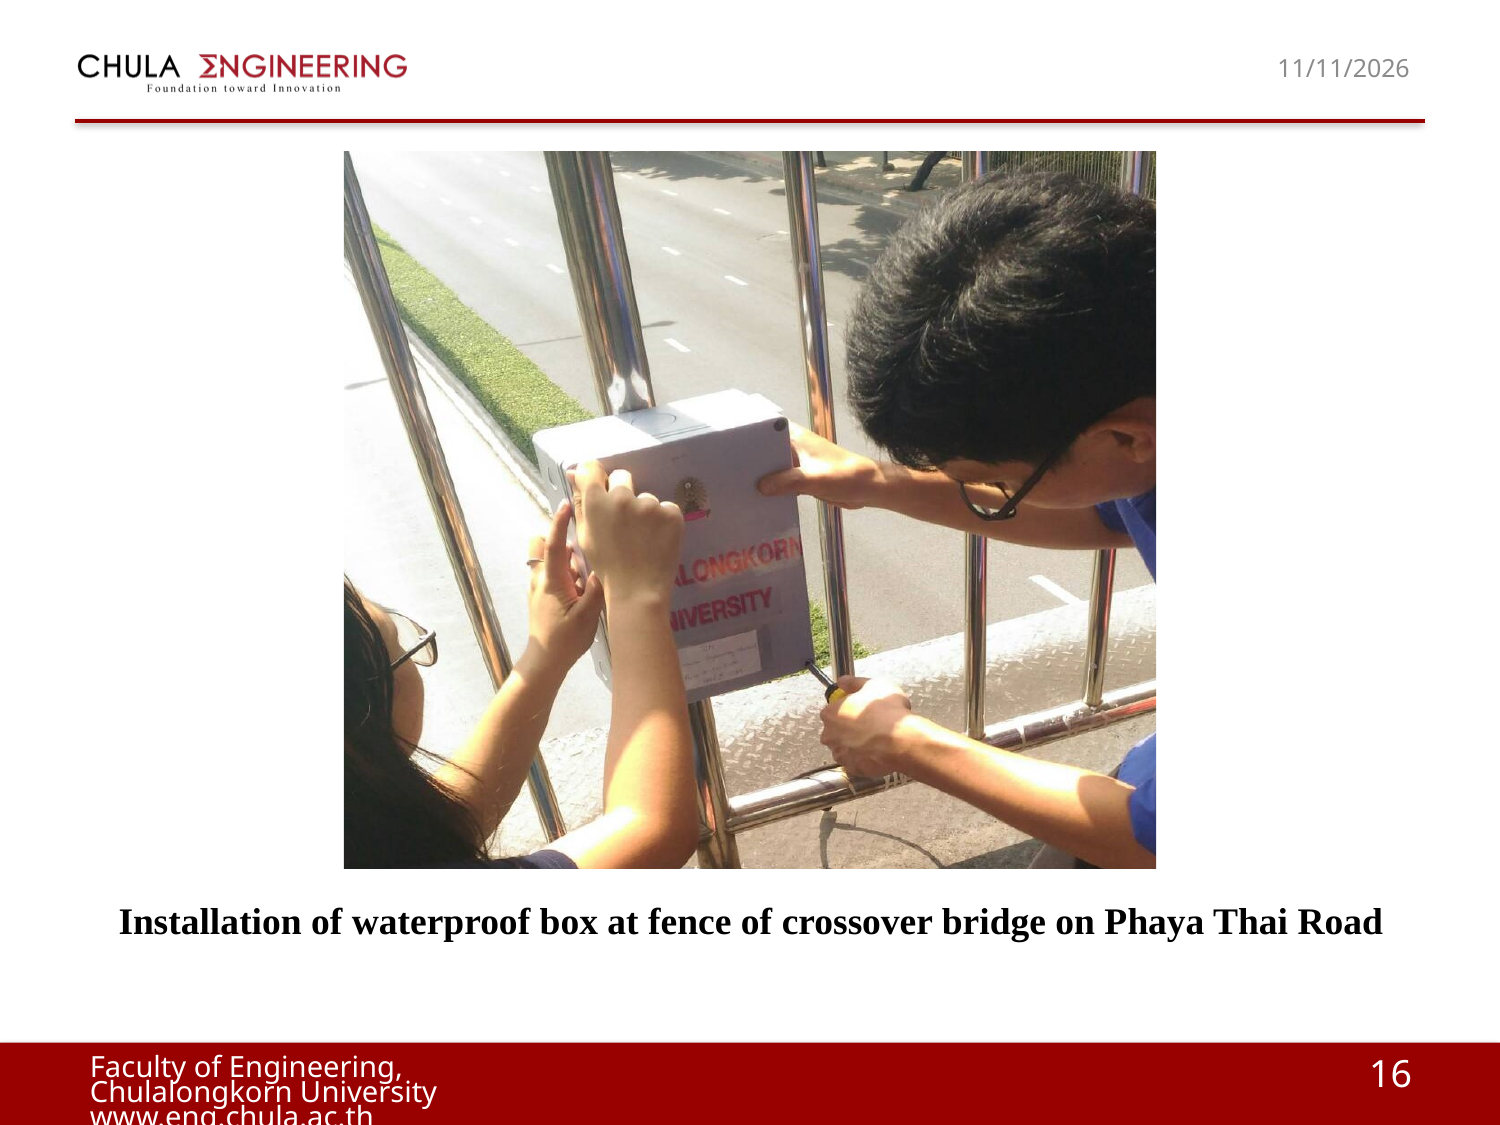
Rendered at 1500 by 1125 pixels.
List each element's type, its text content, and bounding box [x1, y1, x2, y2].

text_box Installation of waterproof box at fence of crossover bridge on Phaya Thai Road [0, 889, 1500, 950]
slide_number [1074, 39, 1425, 100]
picture [75, 48, 412, 98]
slide_number 16 [1301, 1042, 1427, 1103]
picture [343, 151, 1157, 870]
